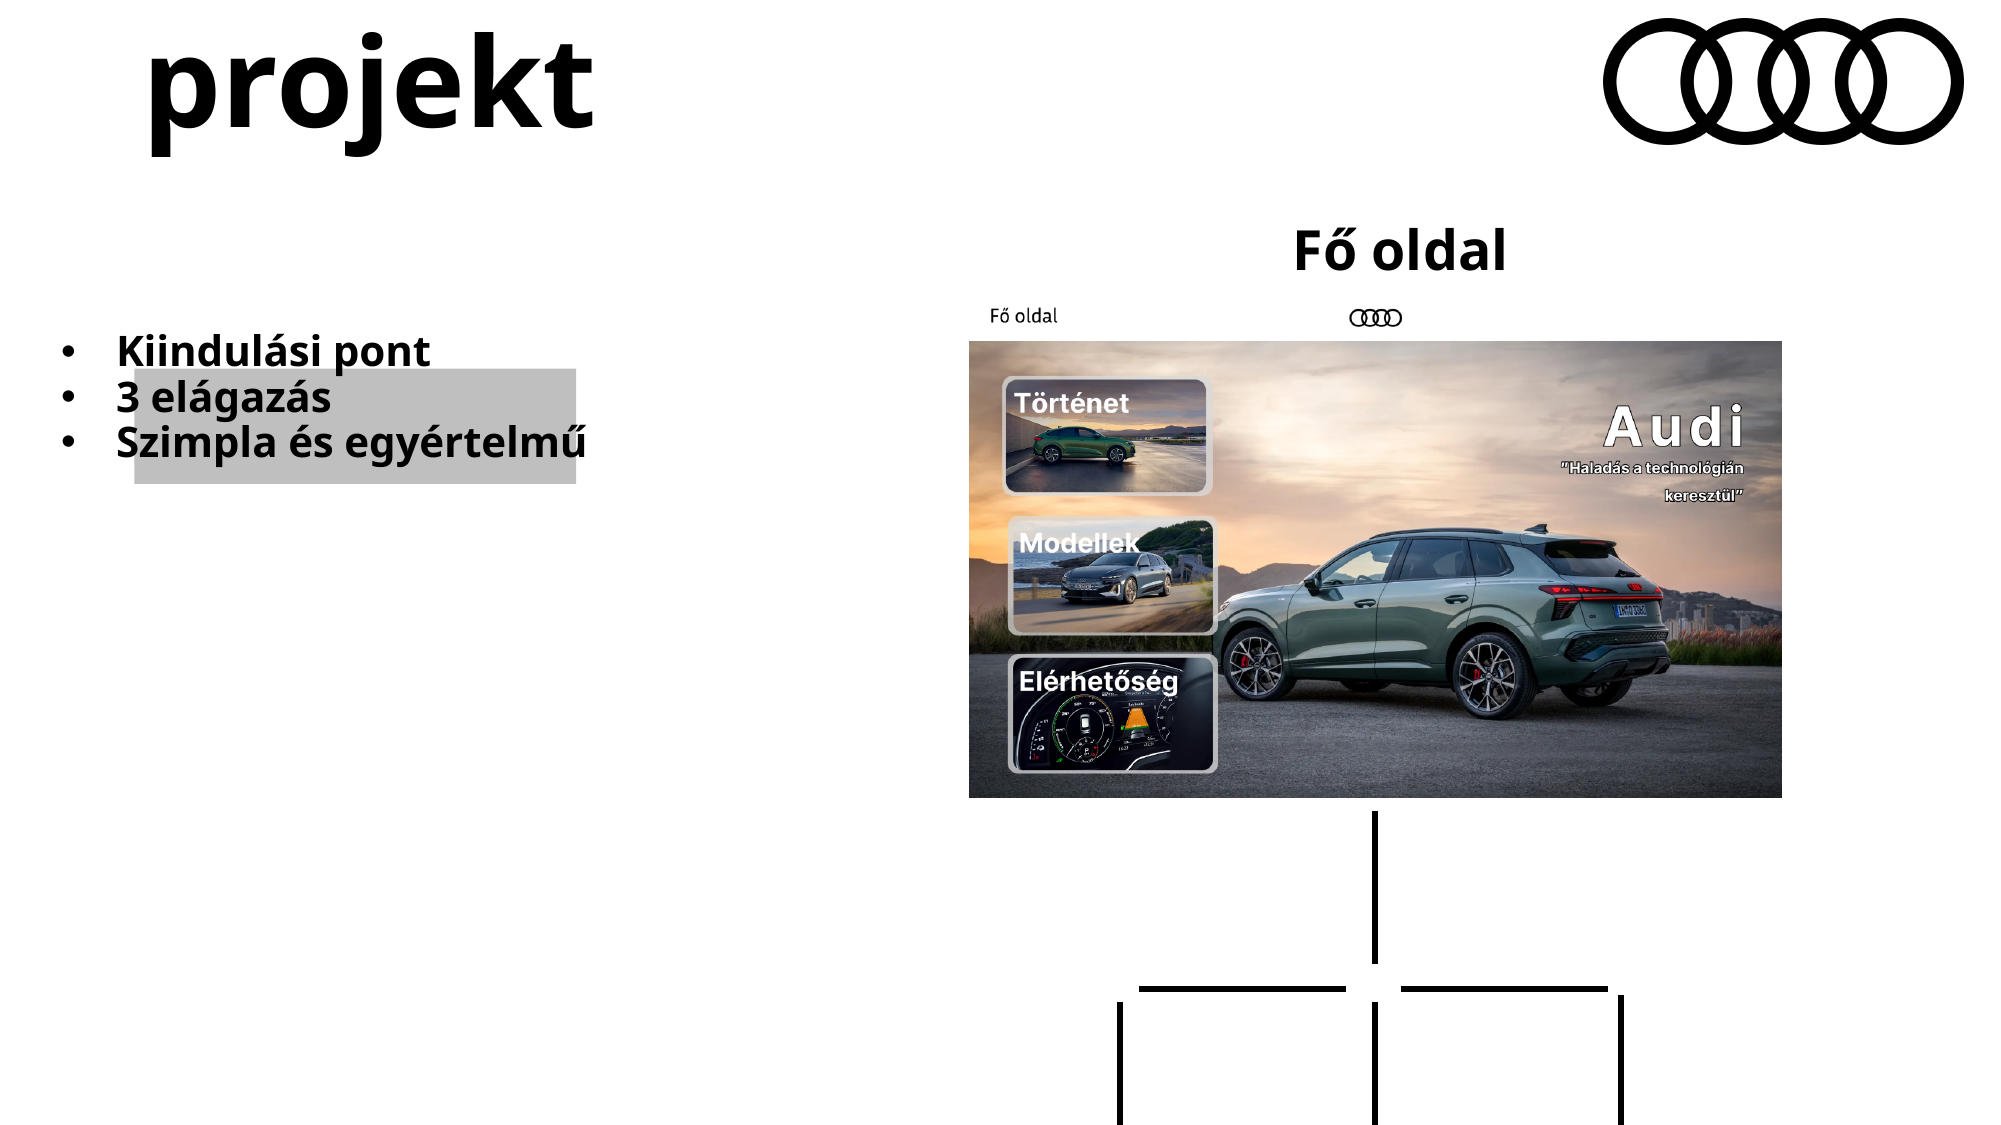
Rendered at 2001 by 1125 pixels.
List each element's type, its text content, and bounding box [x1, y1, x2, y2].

text_box Fő oldal [1260, 186, 1542, 290]
text_box Kiindulási pont 3 elágazás Szimpla és egyértelmű [46, 322, 618, 474]
text_box [133, 474, 577, 485]
picture [1603, 17, 1964, 145]
picture [969, 290, 1782, 798]
title Audi projekt [0, 0, 740, 162]
